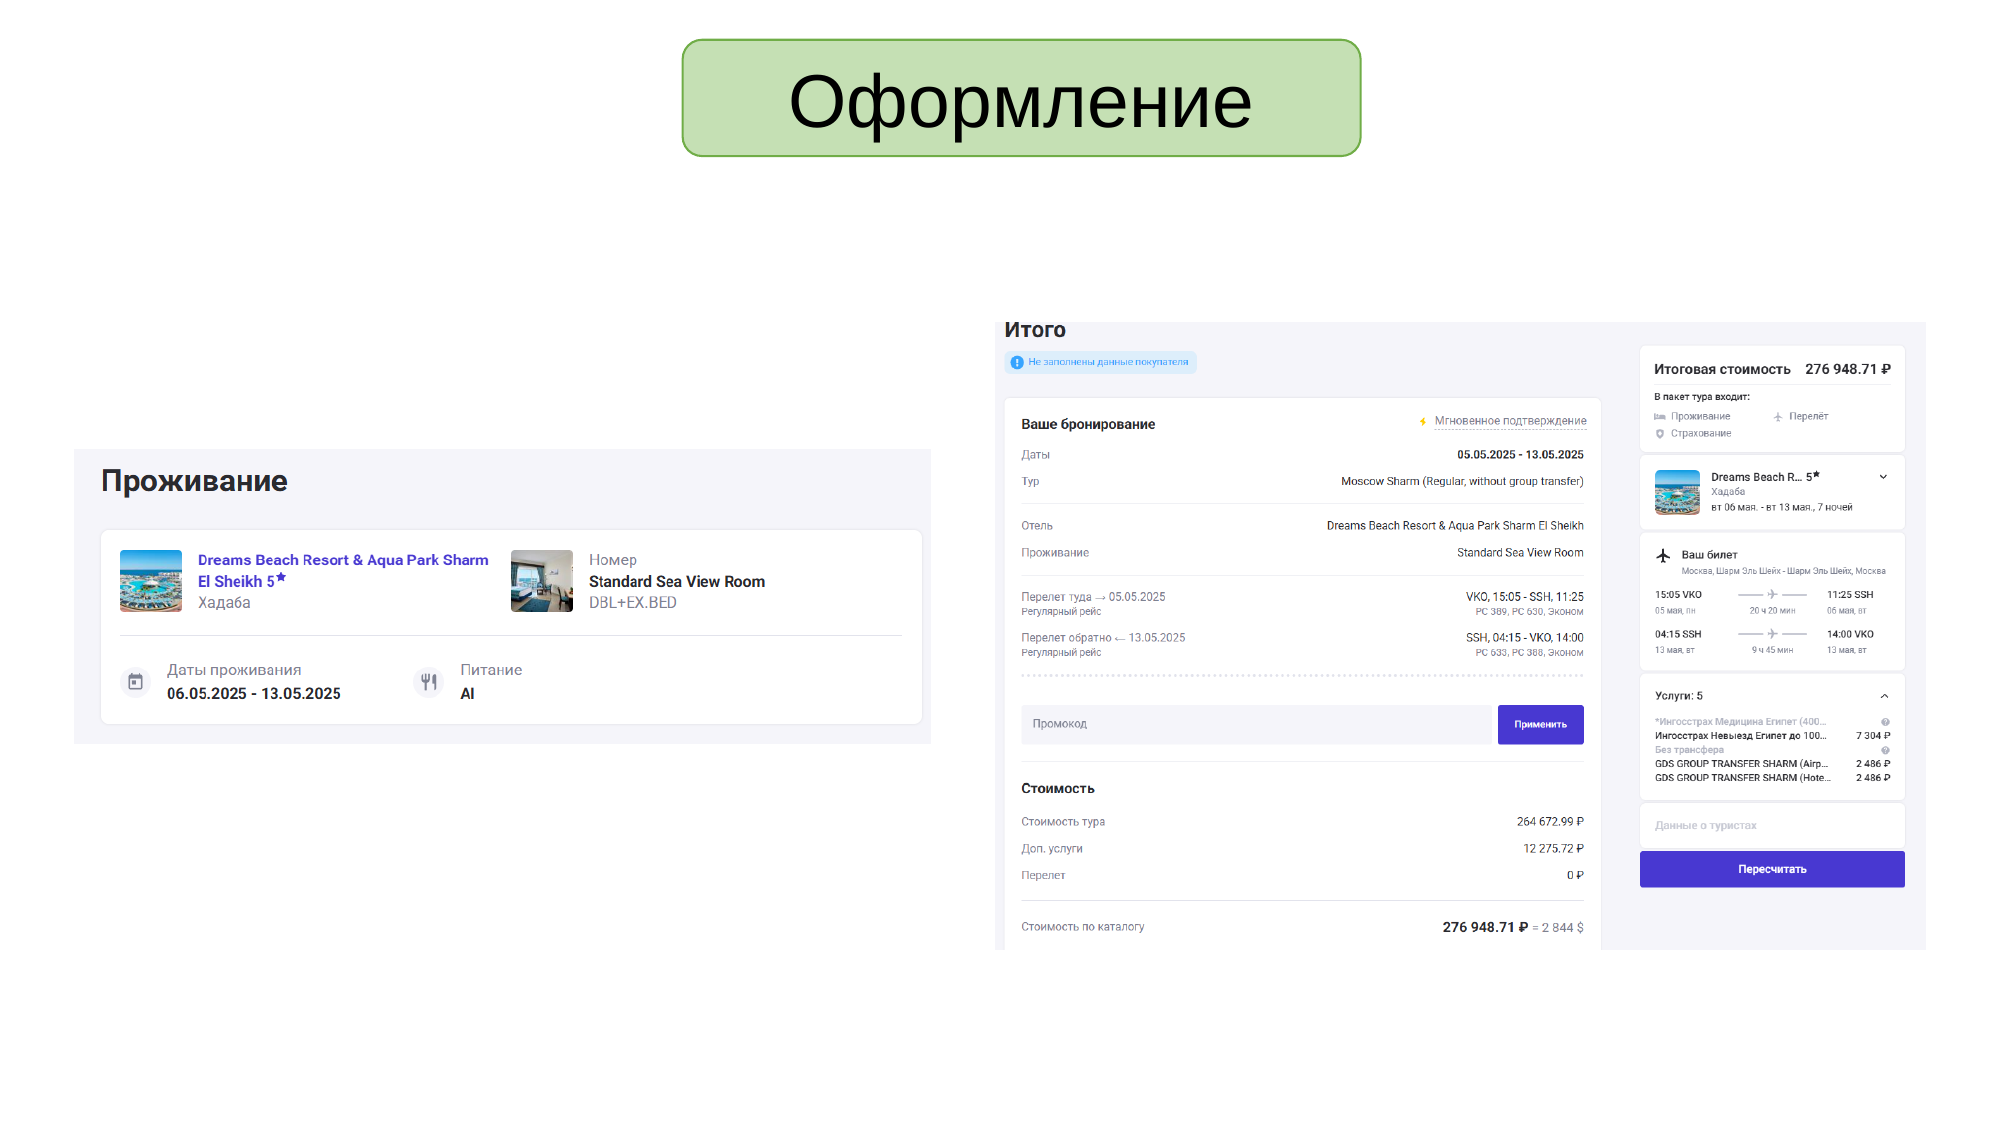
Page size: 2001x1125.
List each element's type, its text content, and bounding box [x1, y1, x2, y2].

picture [995, 322, 1926, 950]
text_box Оформление [681, 38, 1362, 158]
picture [74, 449, 931, 744]
